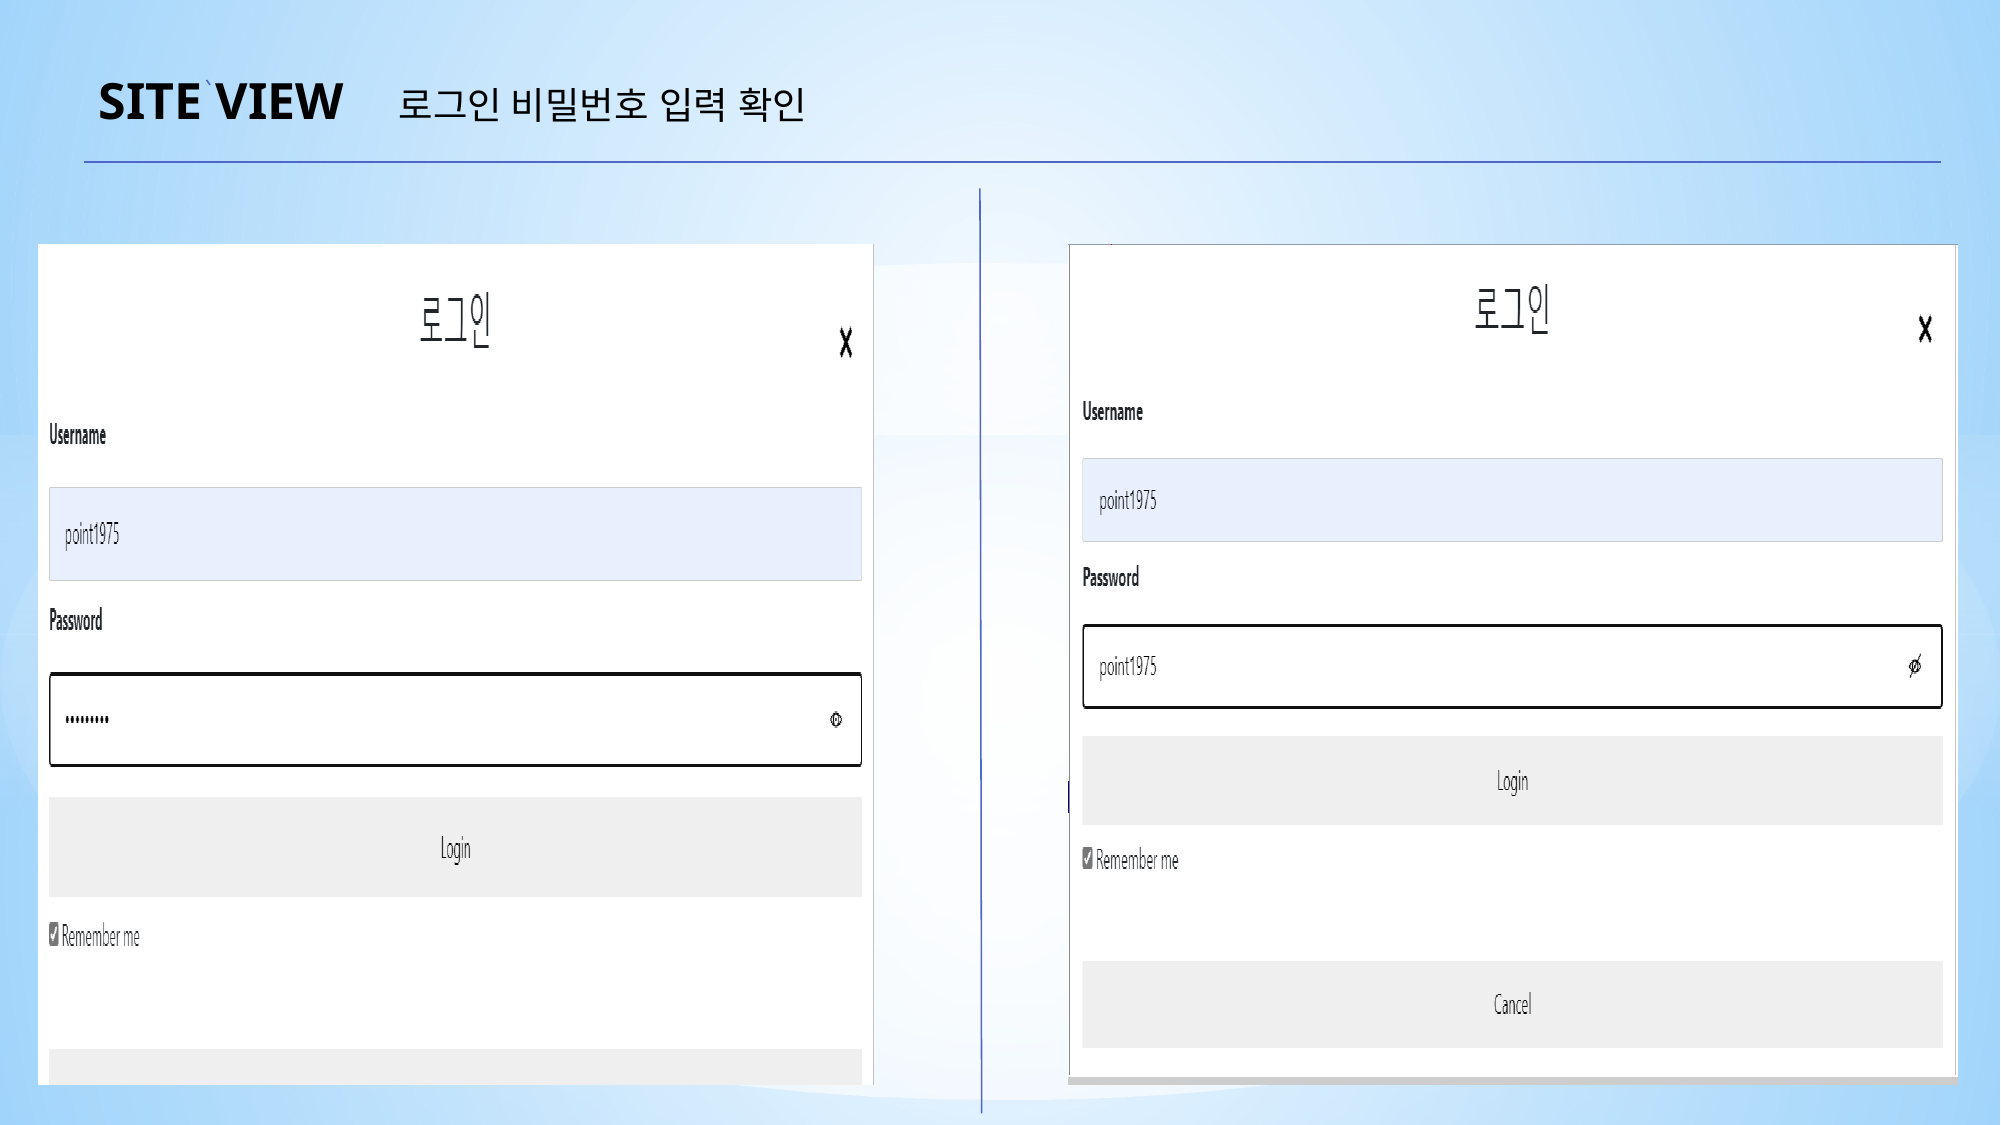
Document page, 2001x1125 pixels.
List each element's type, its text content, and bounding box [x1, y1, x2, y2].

picture [38, 244, 874, 1086]
text_box SITE VIEW 로그인 비밀번호 입력 확인 [83, 62, 1170, 138]
picture [1067, 244, 1959, 1086]
